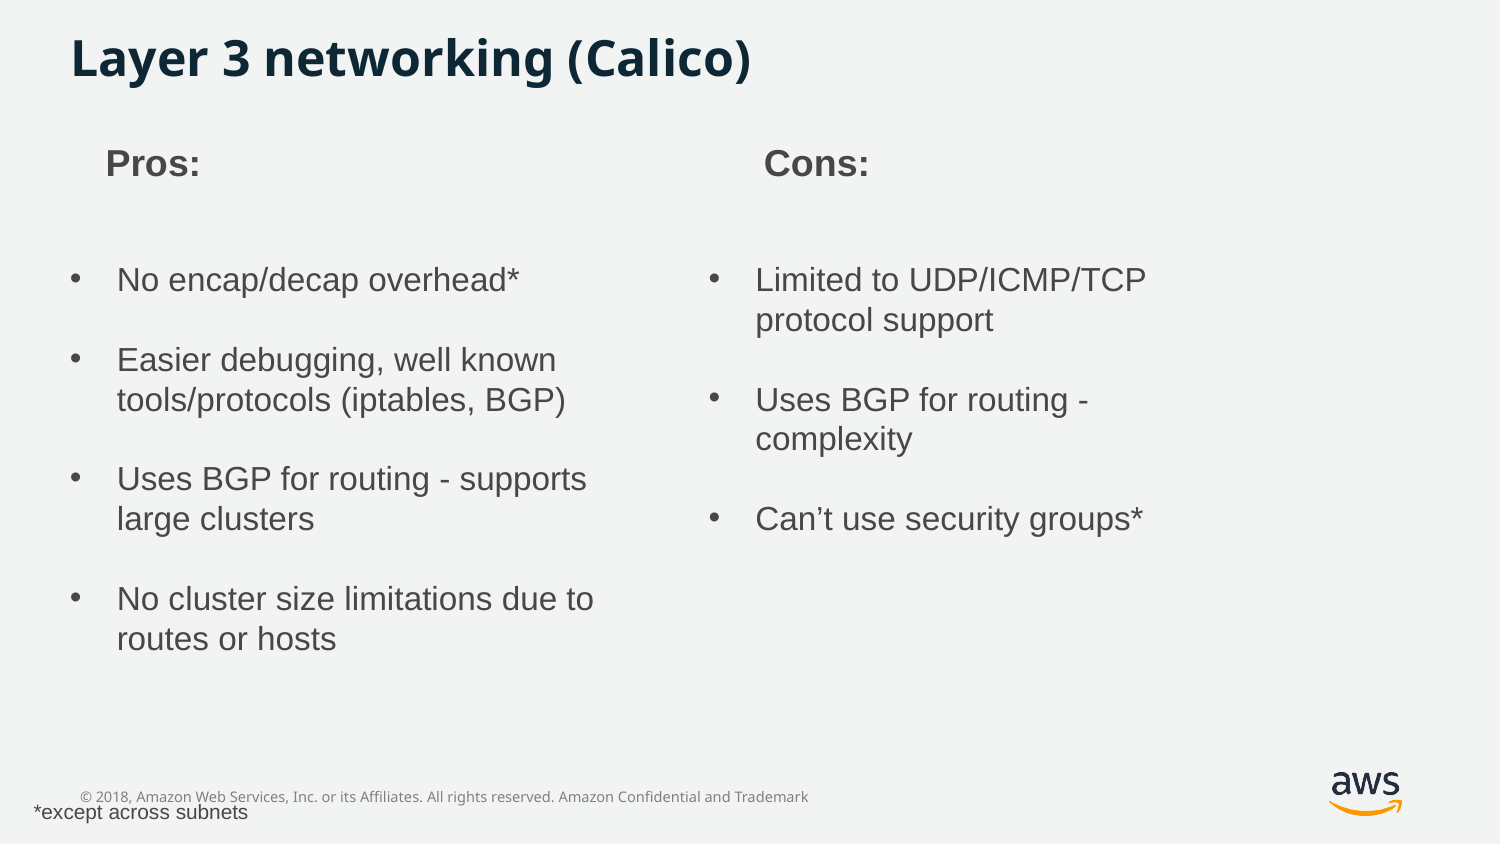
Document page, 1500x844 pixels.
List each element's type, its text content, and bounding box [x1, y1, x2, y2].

text_box Cons: [749, 131, 1025, 192]
text_box *except across subnets [18, 791, 439, 832]
text_box Limited to UDP/ICMP/TCP protocol support Uses BGP for routing - complexity Can’t use security groups* [693, 250, 1269, 585]
title Layer 3 networking (Calico) [55, 18, 1402, 160]
text_box Pros: [90, 131, 367, 192]
picture [1329, 772, 1402, 816]
text_box No encap/decap overhead* Easier debugging, well known tools/protocols (iptables, BGP) Uses BGP for routing - supports large clusters No cluster size limitations due to routes or hosts [55, 250, 631, 665]
